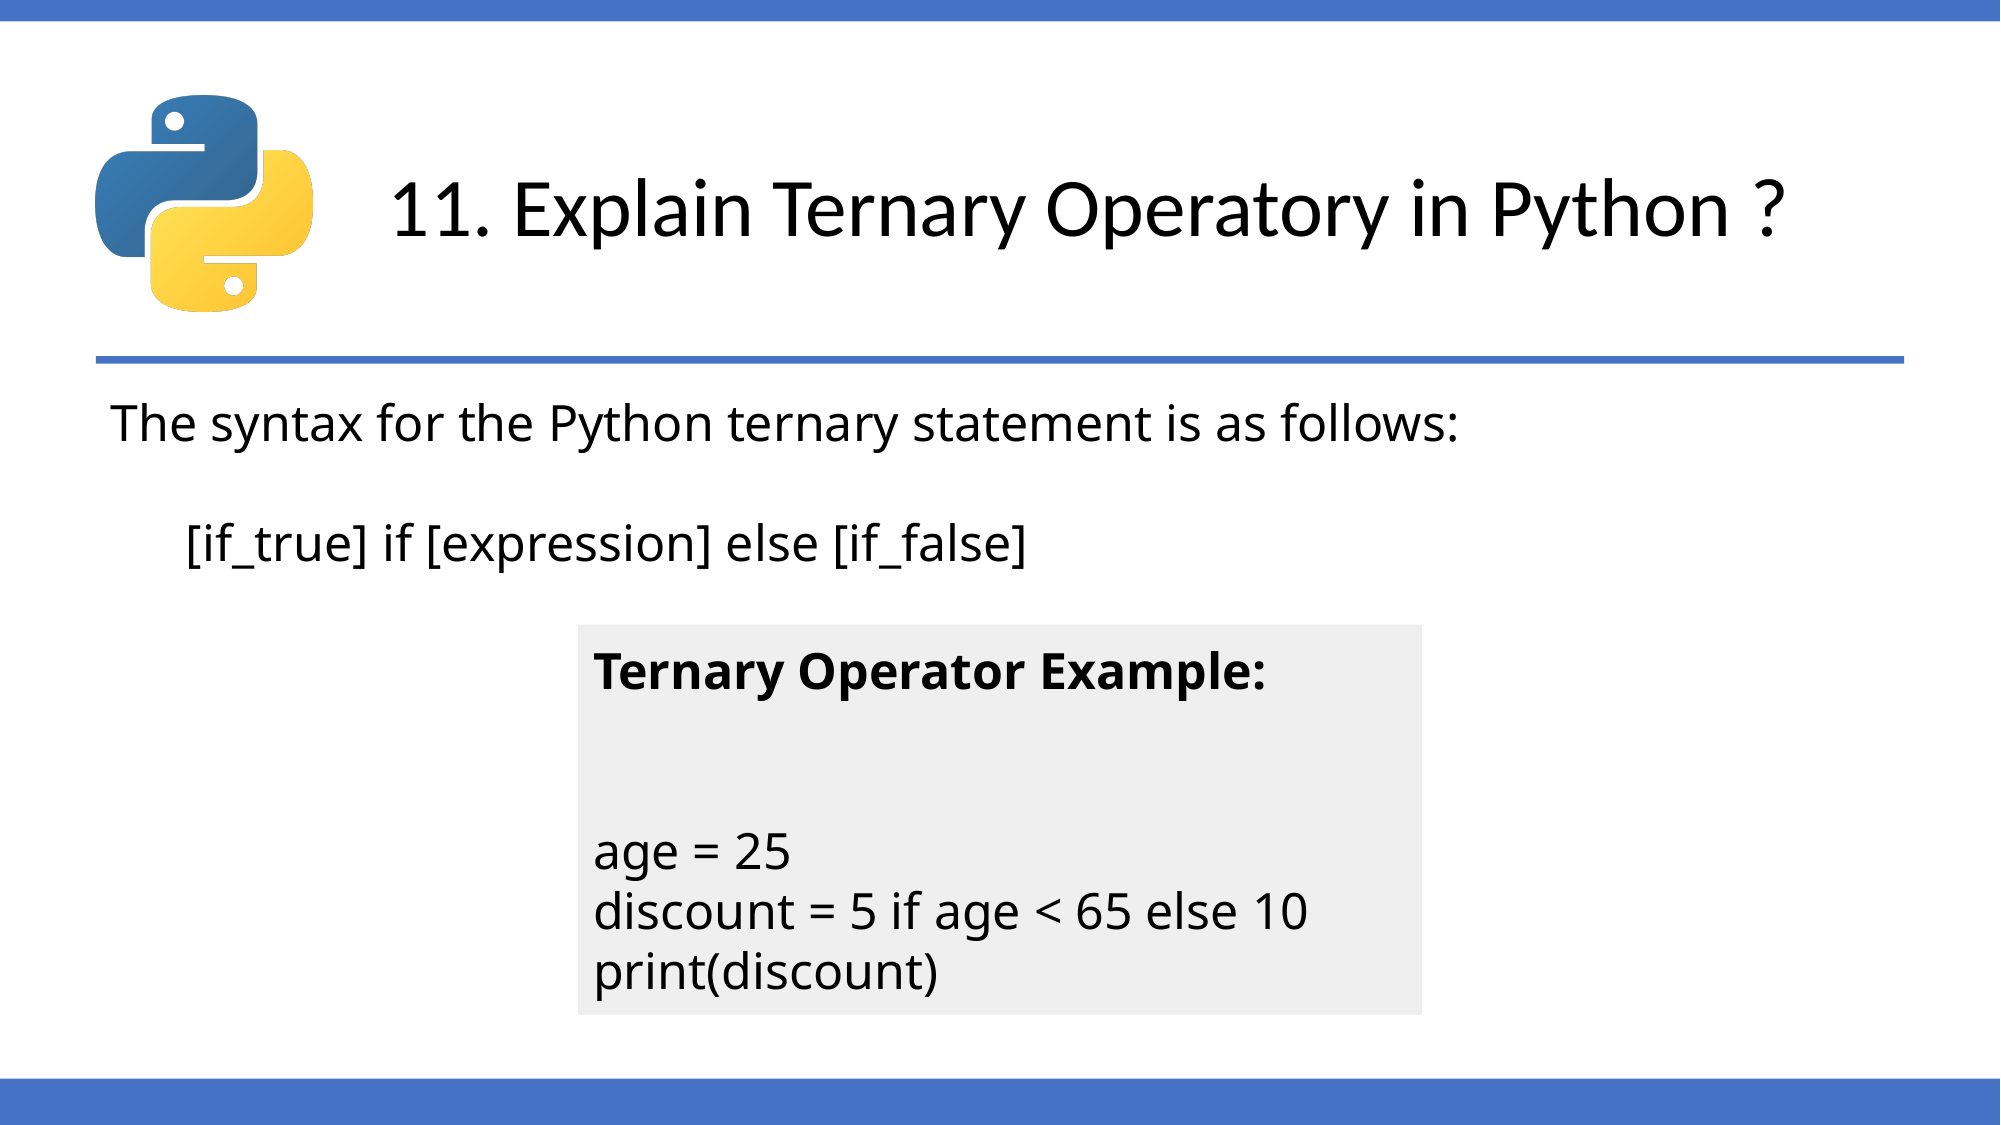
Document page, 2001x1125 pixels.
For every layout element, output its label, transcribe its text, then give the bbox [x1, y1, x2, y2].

text_box 11. Explain Ternary Operatory in Python ? [372, 145, 1923, 261]
picture [95, 95, 313, 312]
text_box The syntax for the Python ternary statement is as follows: [if_true] if [expression] else [if_false] [95, 376, 1905, 587]
text_box [0, 1077, 2000, 1125]
text_box [0, 0, 2000, 22]
text_box Ternary Operator Example: age = 25 discount = 5 if age < 65 else 10 print(discount) [578, 624, 1422, 1015]
text_box [95, 355, 1905, 365]
